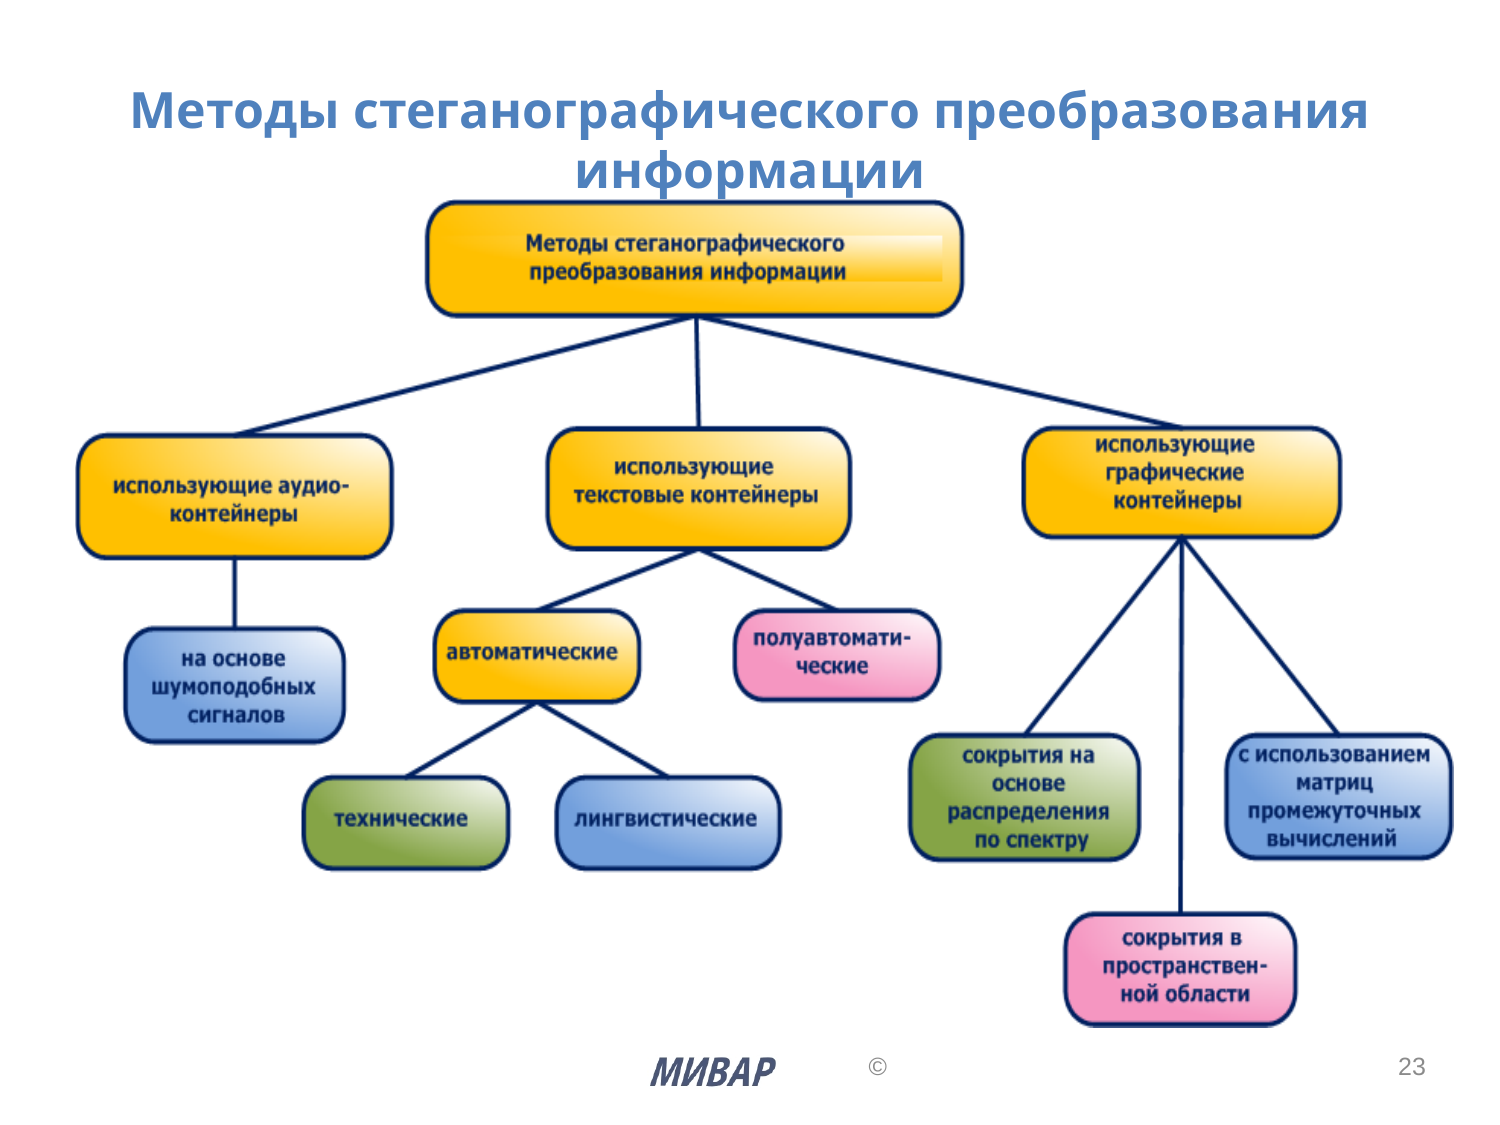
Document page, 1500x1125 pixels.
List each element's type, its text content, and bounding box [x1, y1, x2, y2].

title Методы стеганографического преобразования информации [75, 45, 1425, 198]
slide_number © 23 [760, 1042, 1442, 1103]
picture [646, 1054, 779, 1089]
picture [75, 198, 1454, 1029]
